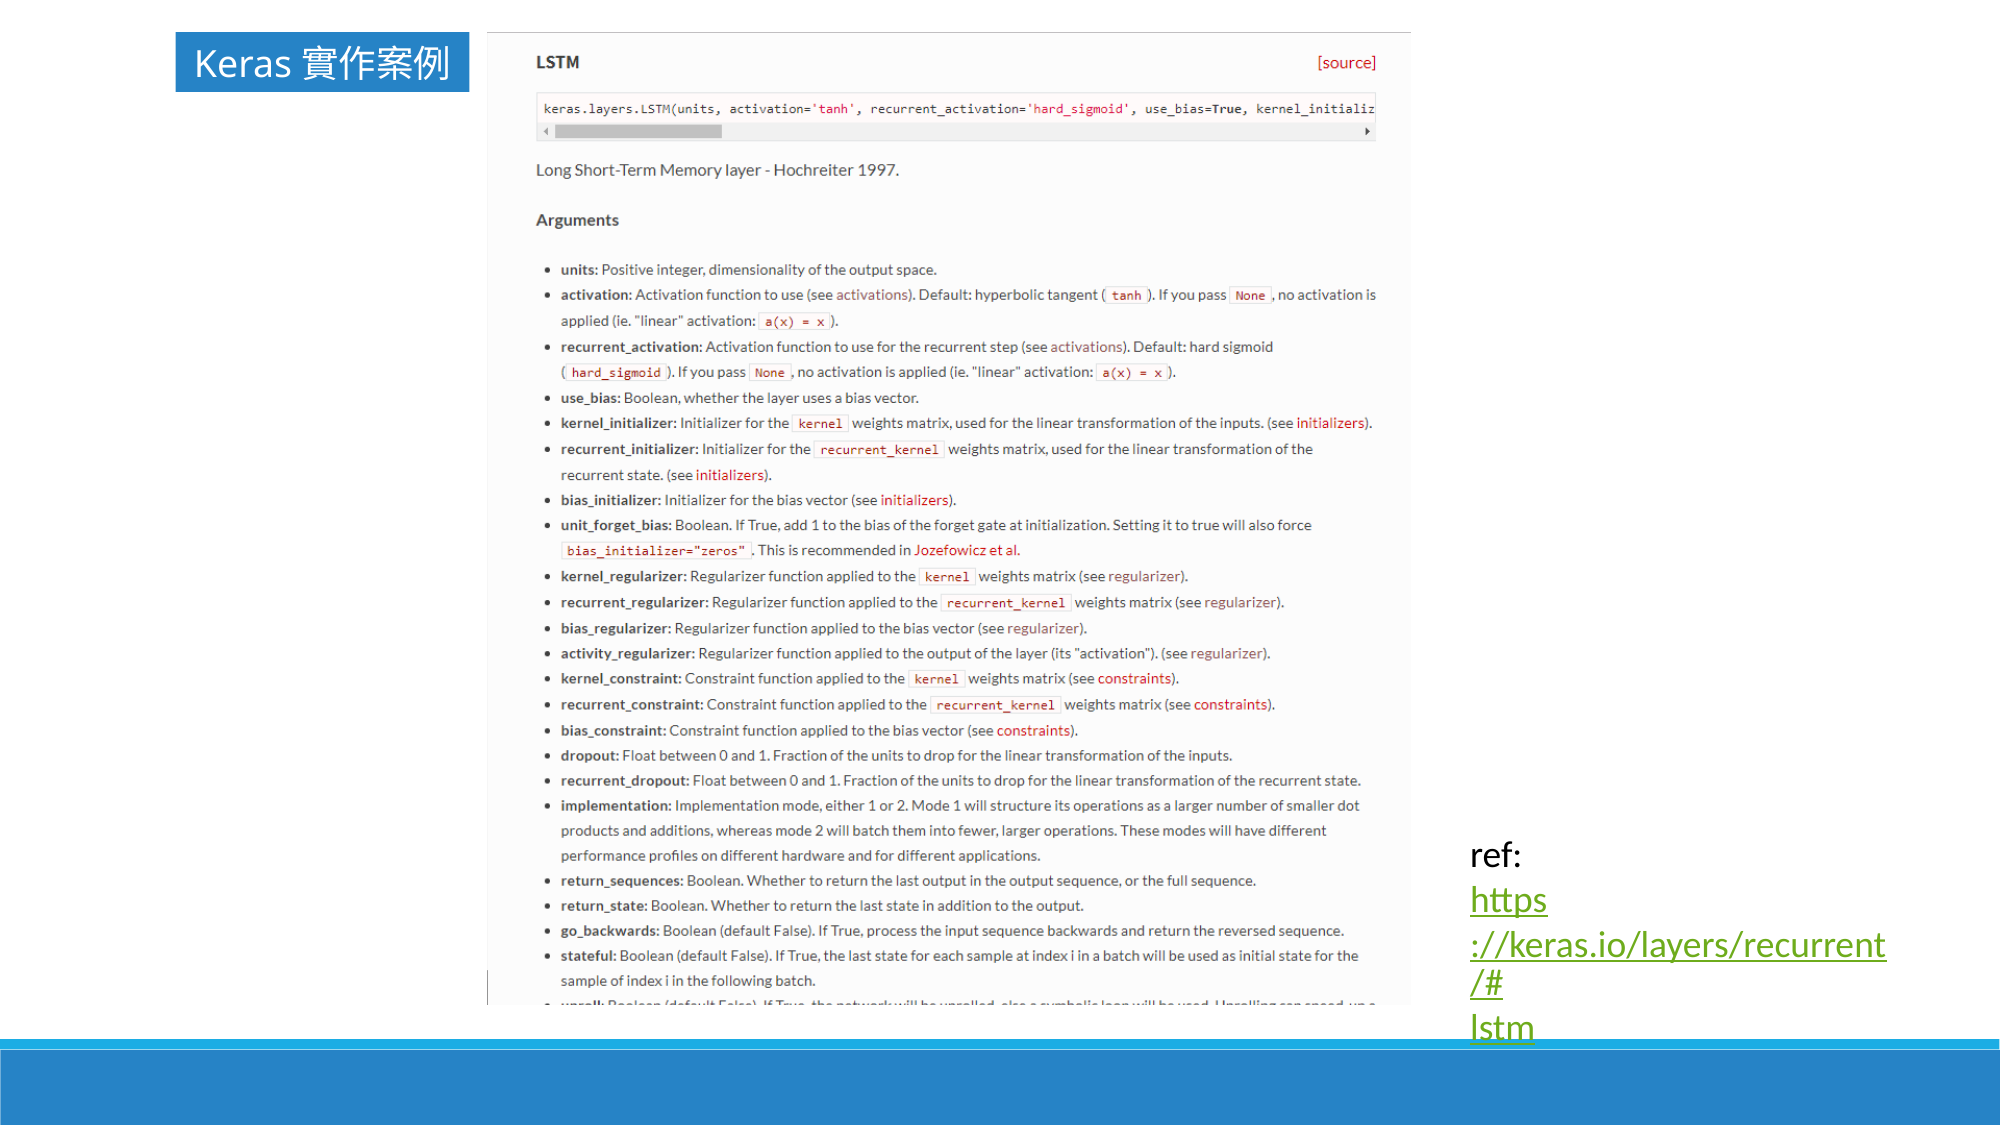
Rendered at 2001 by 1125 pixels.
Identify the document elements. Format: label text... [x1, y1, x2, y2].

text_box Keras實作案例 [175, 32, 470, 92]
text_box ref: https://keras.io/layers/recurrent/#lstm [1455, 822, 1912, 1108]
picture [486, 31, 1412, 1006]
